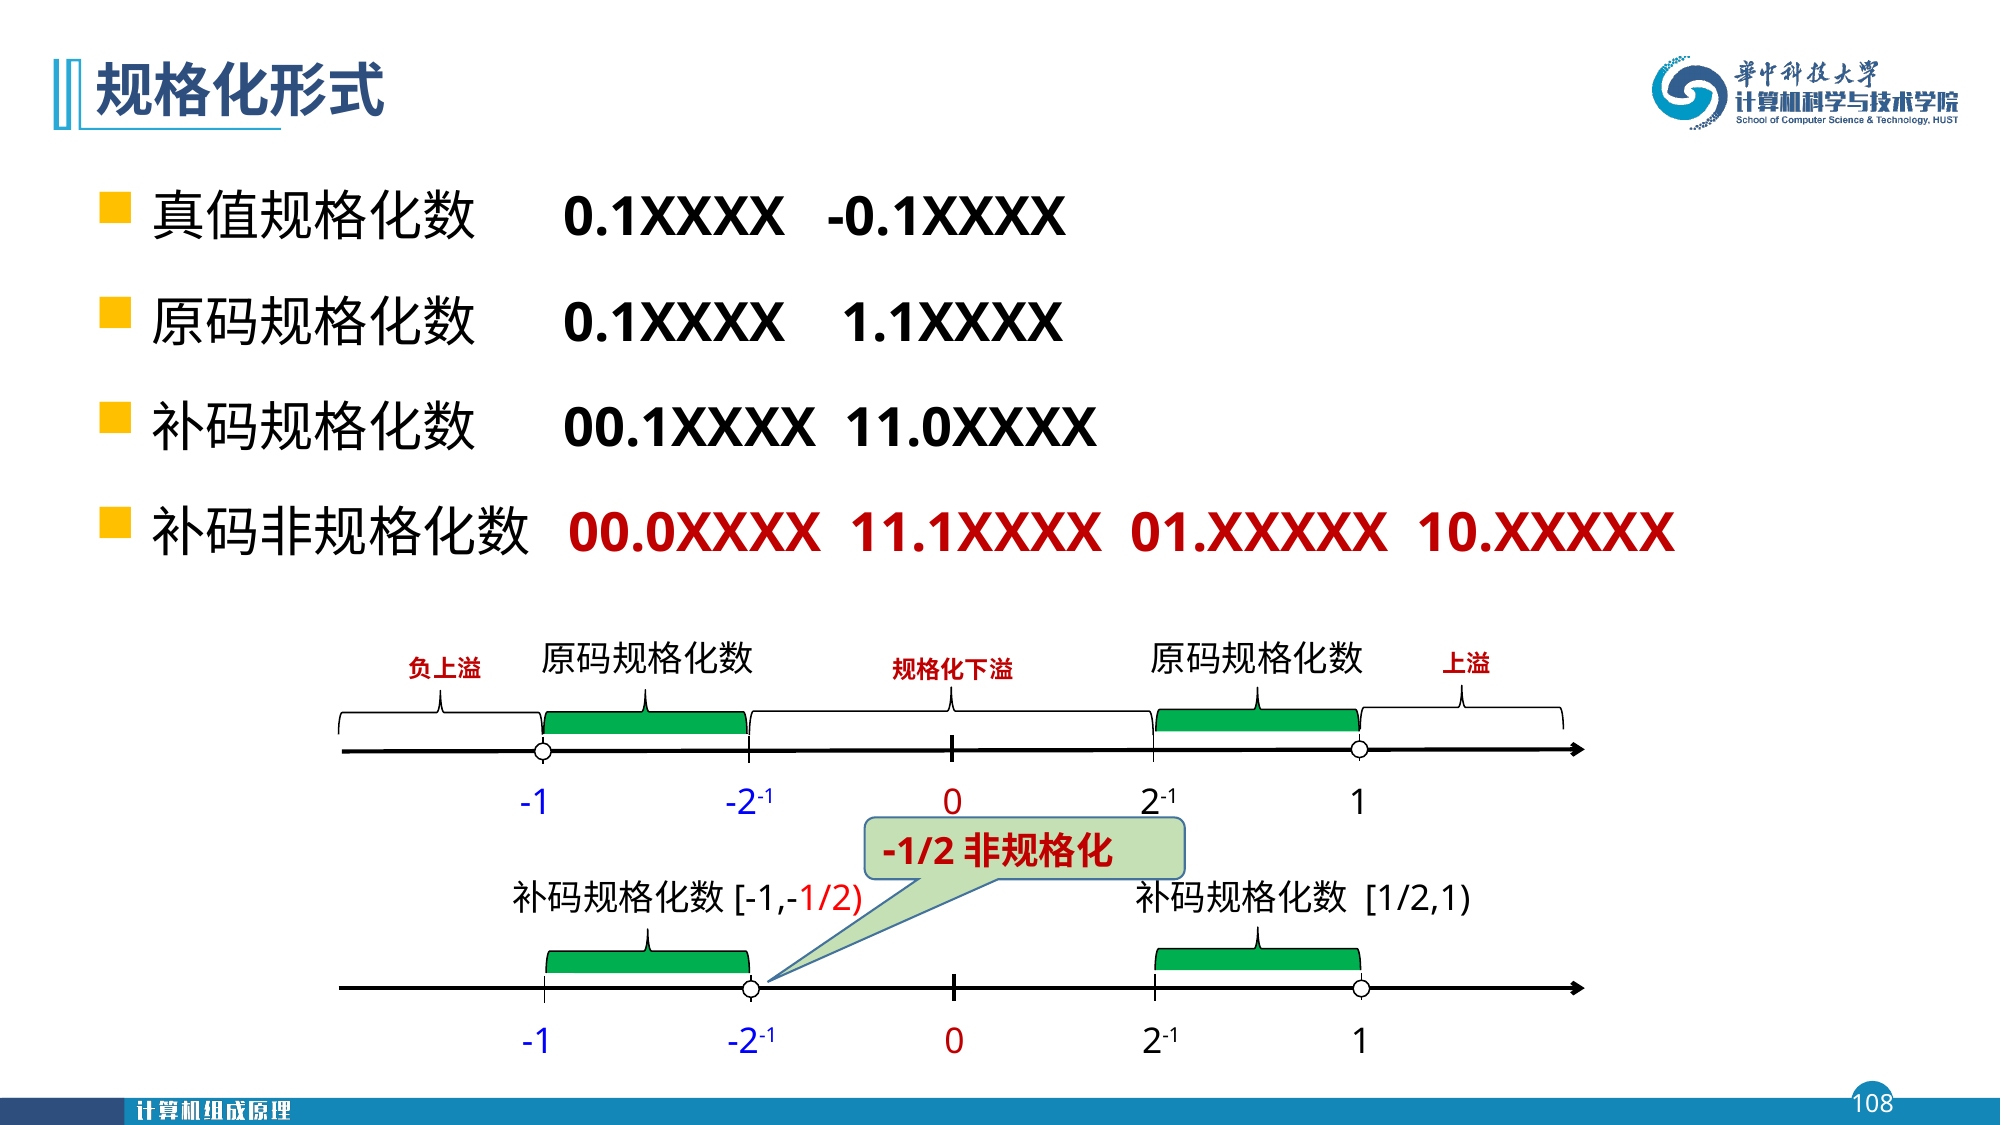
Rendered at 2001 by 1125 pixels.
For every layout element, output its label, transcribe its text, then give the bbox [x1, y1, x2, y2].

text_box -1/2非规格化 [863, 830, 1186, 876]
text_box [511, 637, 785, 733]
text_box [1031, 637, 1484, 732]
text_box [338, 650, 543, 735]
picture [1805, 56, 1958, 130]
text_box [341, 733, 1585, 830]
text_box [1360, 645, 1564, 730]
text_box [338, 876, 1585, 1088]
title 规格化形式 [80, 42, 1805, 144]
list 真值规格化数 0.1XXXX -0.1XXXX 原码规格化数 0.1XXXX 1.1XXXX 补码规格化数 00.1XXXX 11.0XXXX 补码非规格化数 00.0XXXX 11.1XXXX 01.XXXXX 10.XXXXX [80, 154, 1923, 574]
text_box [749, 651, 1154, 736]
